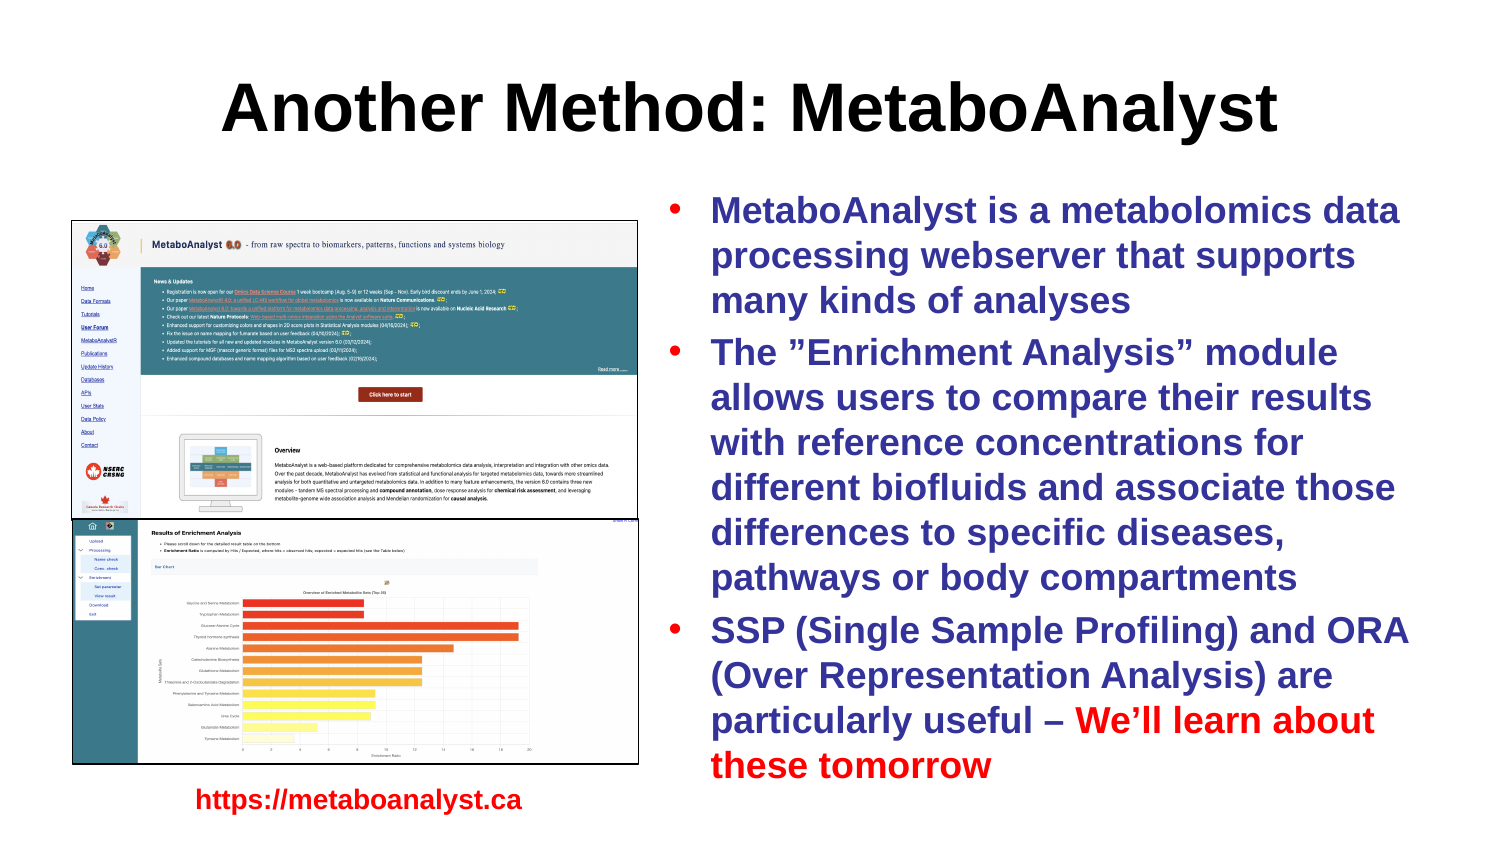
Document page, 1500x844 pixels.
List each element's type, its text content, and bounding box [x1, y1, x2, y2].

text_box https://metaboanalyst.ca [180, 774, 544, 823]
list MetaboAnalyst is a metabolomics data processing webserver that supports many kinds of analyses The ”Enrichment Analysis” module allows users to compare their results with reference concentrations for different biofluids and associate those differences to specific diseases, pathways or body compartments SSP (Single Sample Profiling) and ORA (Over Representation Analysis) are particularly useful – We’ll learn about these tomorrow [653, 178, 1465, 735]
title Another Method: MetaboAnalyst [75, 33, 1425, 175]
picture [71, 221, 638, 764]
